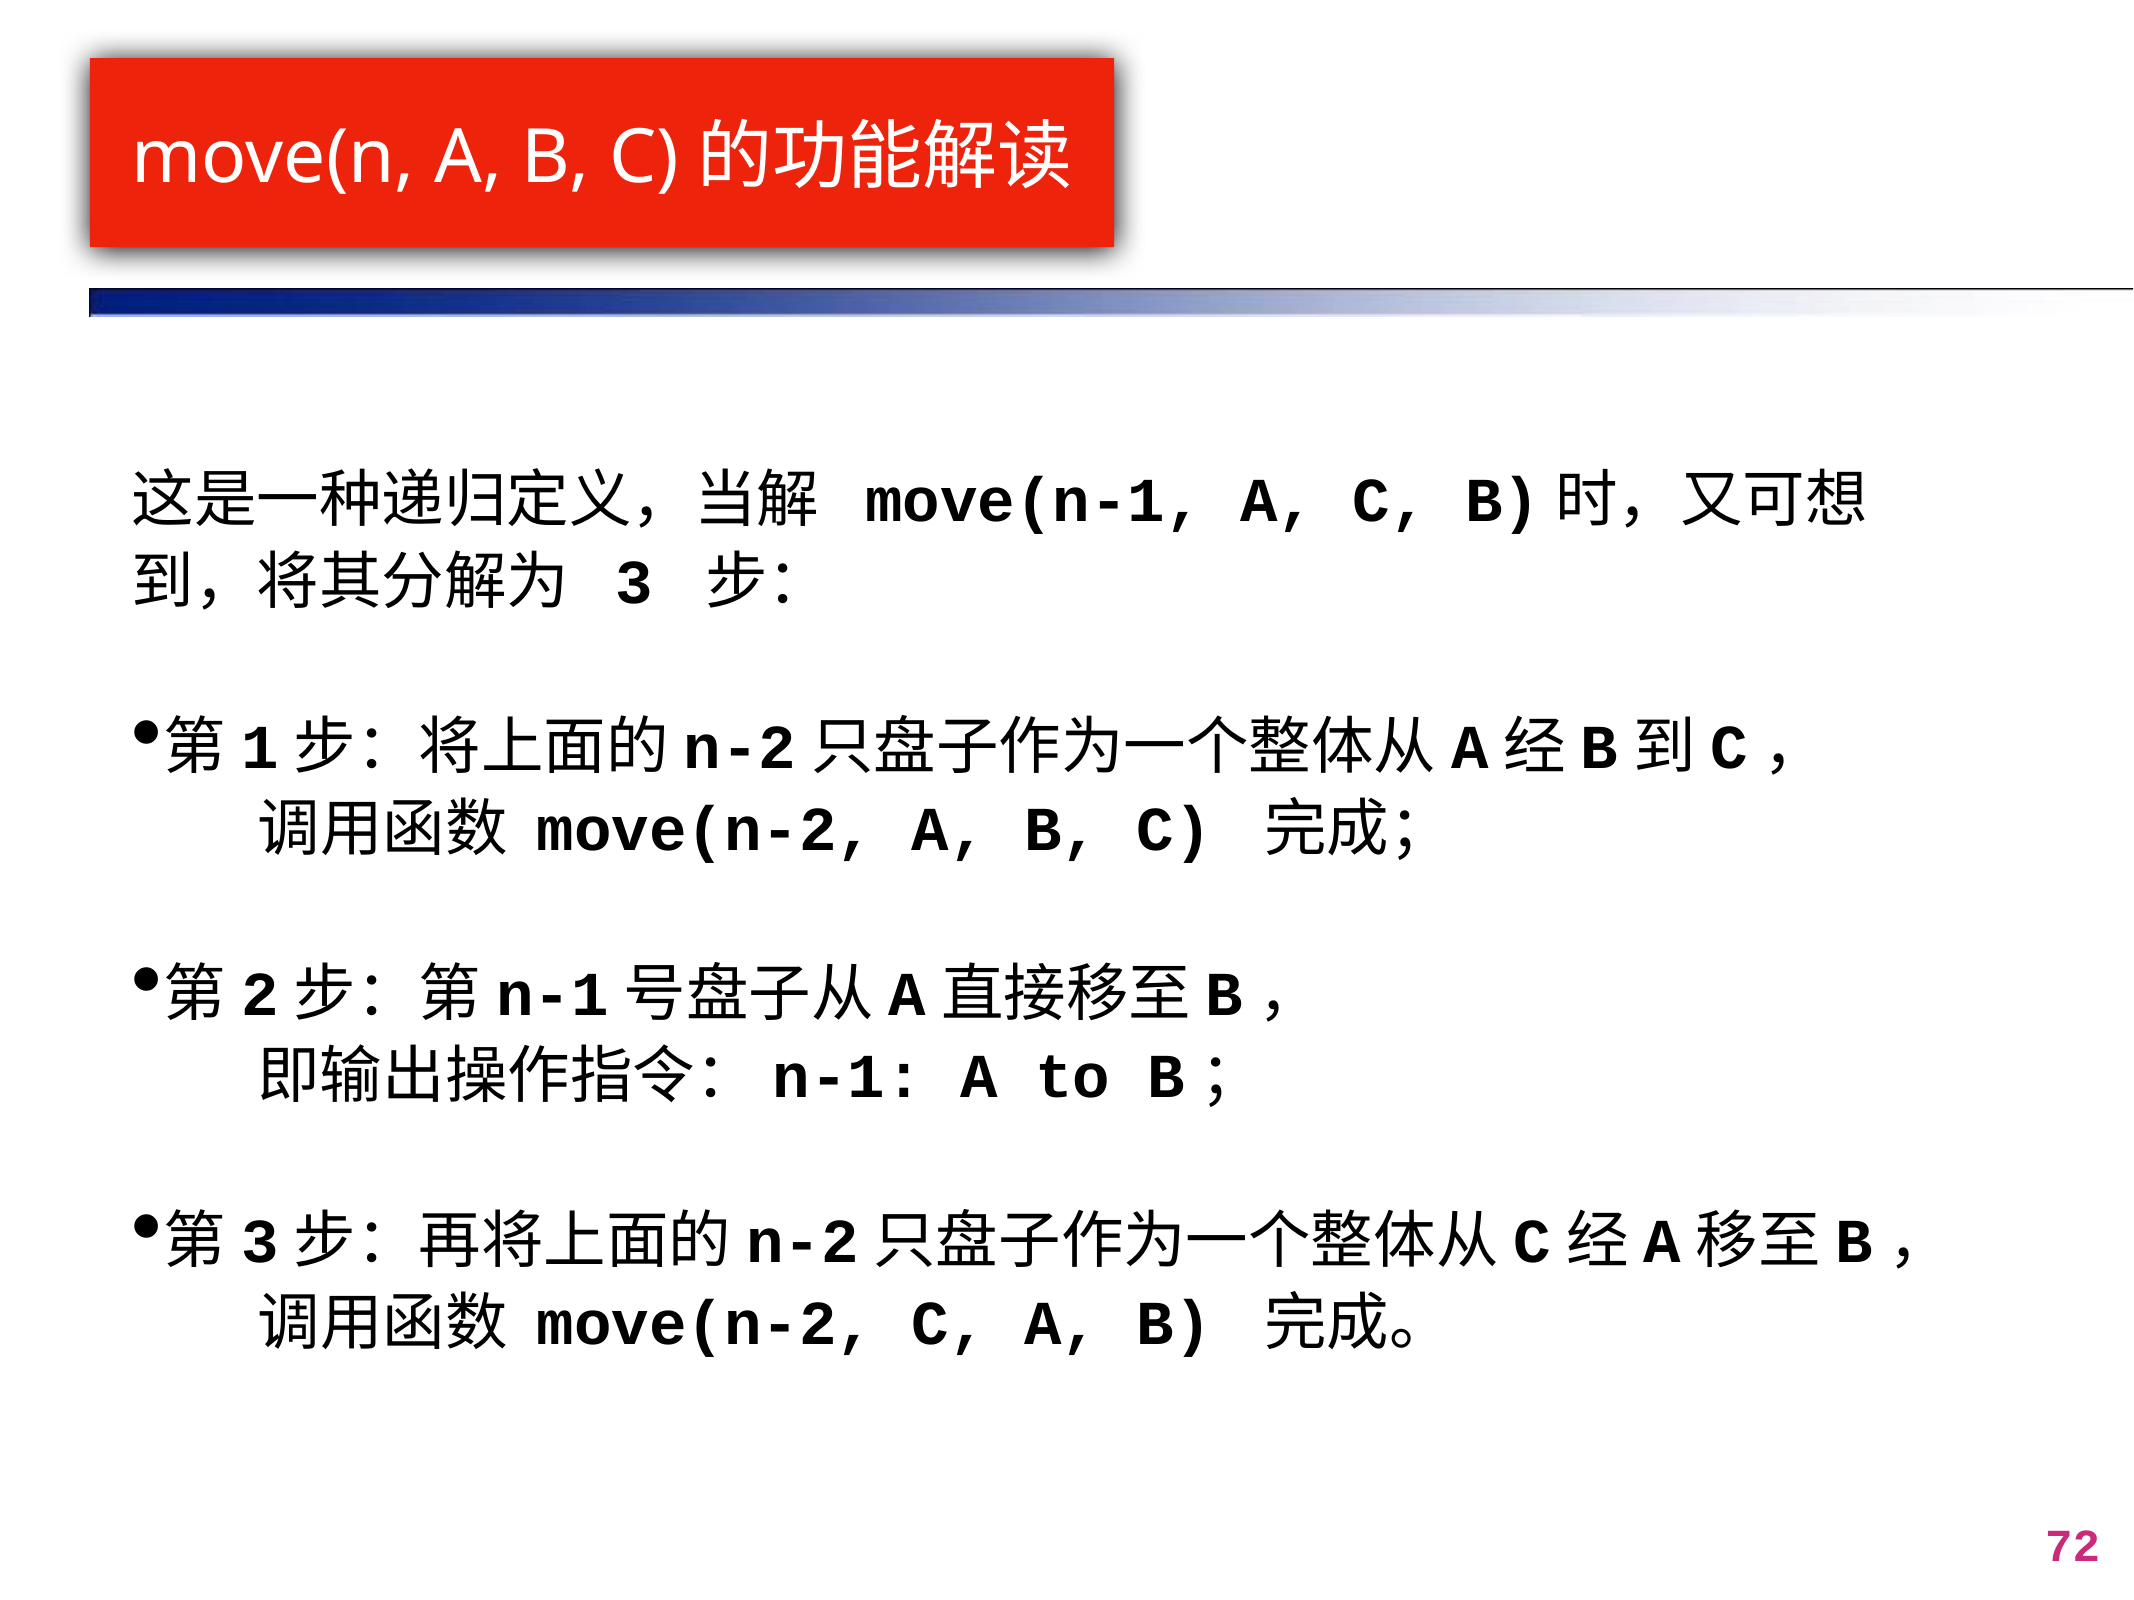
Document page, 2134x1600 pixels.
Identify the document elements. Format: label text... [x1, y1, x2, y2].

text_box 这是一种递归定义，当解 move(n-1, A, C, B)时，又可想到，将其分解为 3 步： 第1步：将上面的n-2只盘子作为一个整体从A经B到C， 调用函数 move(n-2, A, B, C) 完成； 第2步：第n-1号盘子从A直接移至B， 即输出操作指令：n-1: A to B； 第3步：再将上面的n-2只盘子作为一个整体从C经A移至B， 调用函数 move(n-2, C, A, B) 完成。 [121, 440, 2000, 1369]
picture [89, 288, 2134, 317]
slide_number 72 [2031, 1504, 2112, 1582]
title move(n, A, B, C)的功能解读 [89, 57, 1115, 248]
